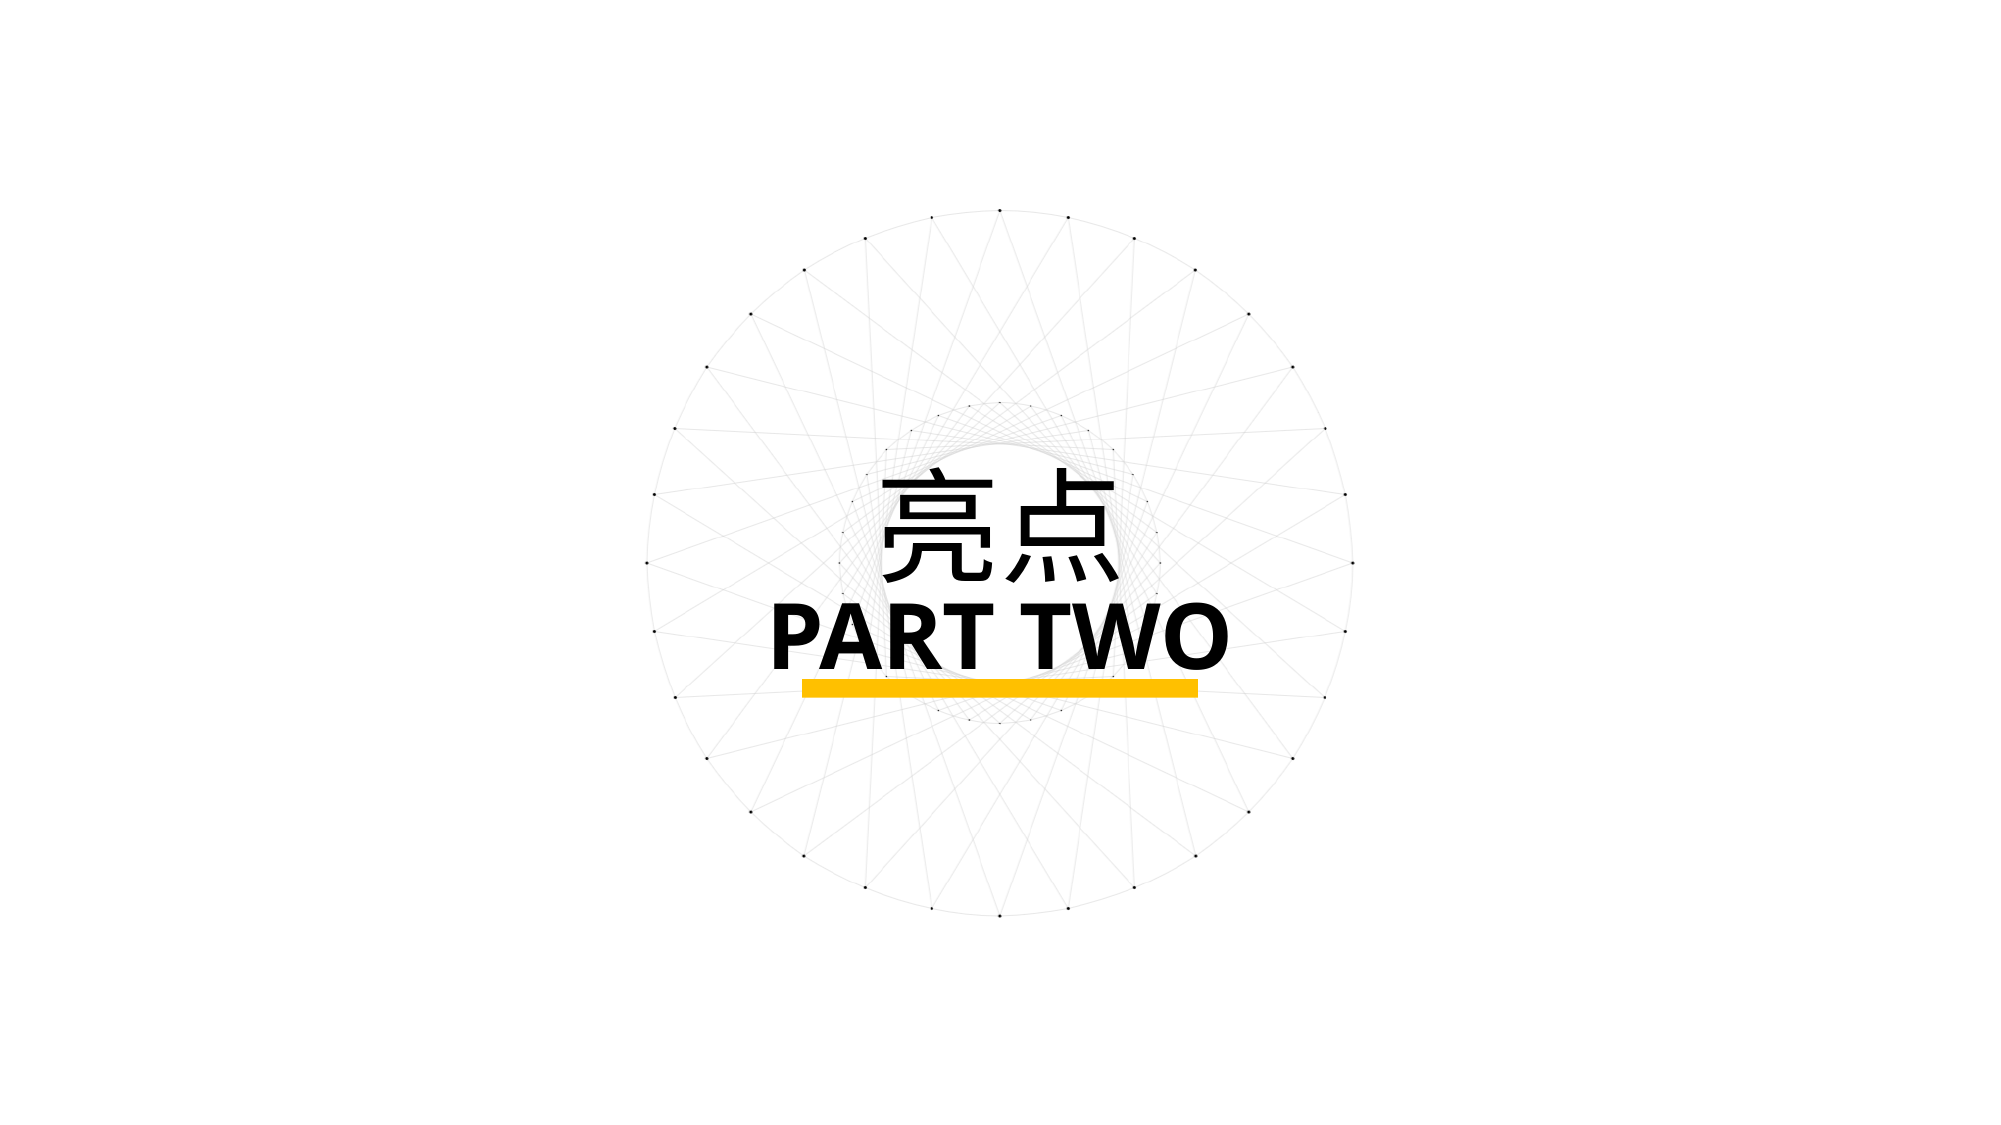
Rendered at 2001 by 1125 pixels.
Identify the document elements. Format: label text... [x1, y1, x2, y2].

text_box [801, 678, 1199, 699]
text_box 亮点 [645, 396, 1355, 607]
picture [676, 193, 1335, 396]
text_box PART TWO [704, 607, 1296, 696]
picture [636, 445, 1375, 932]
